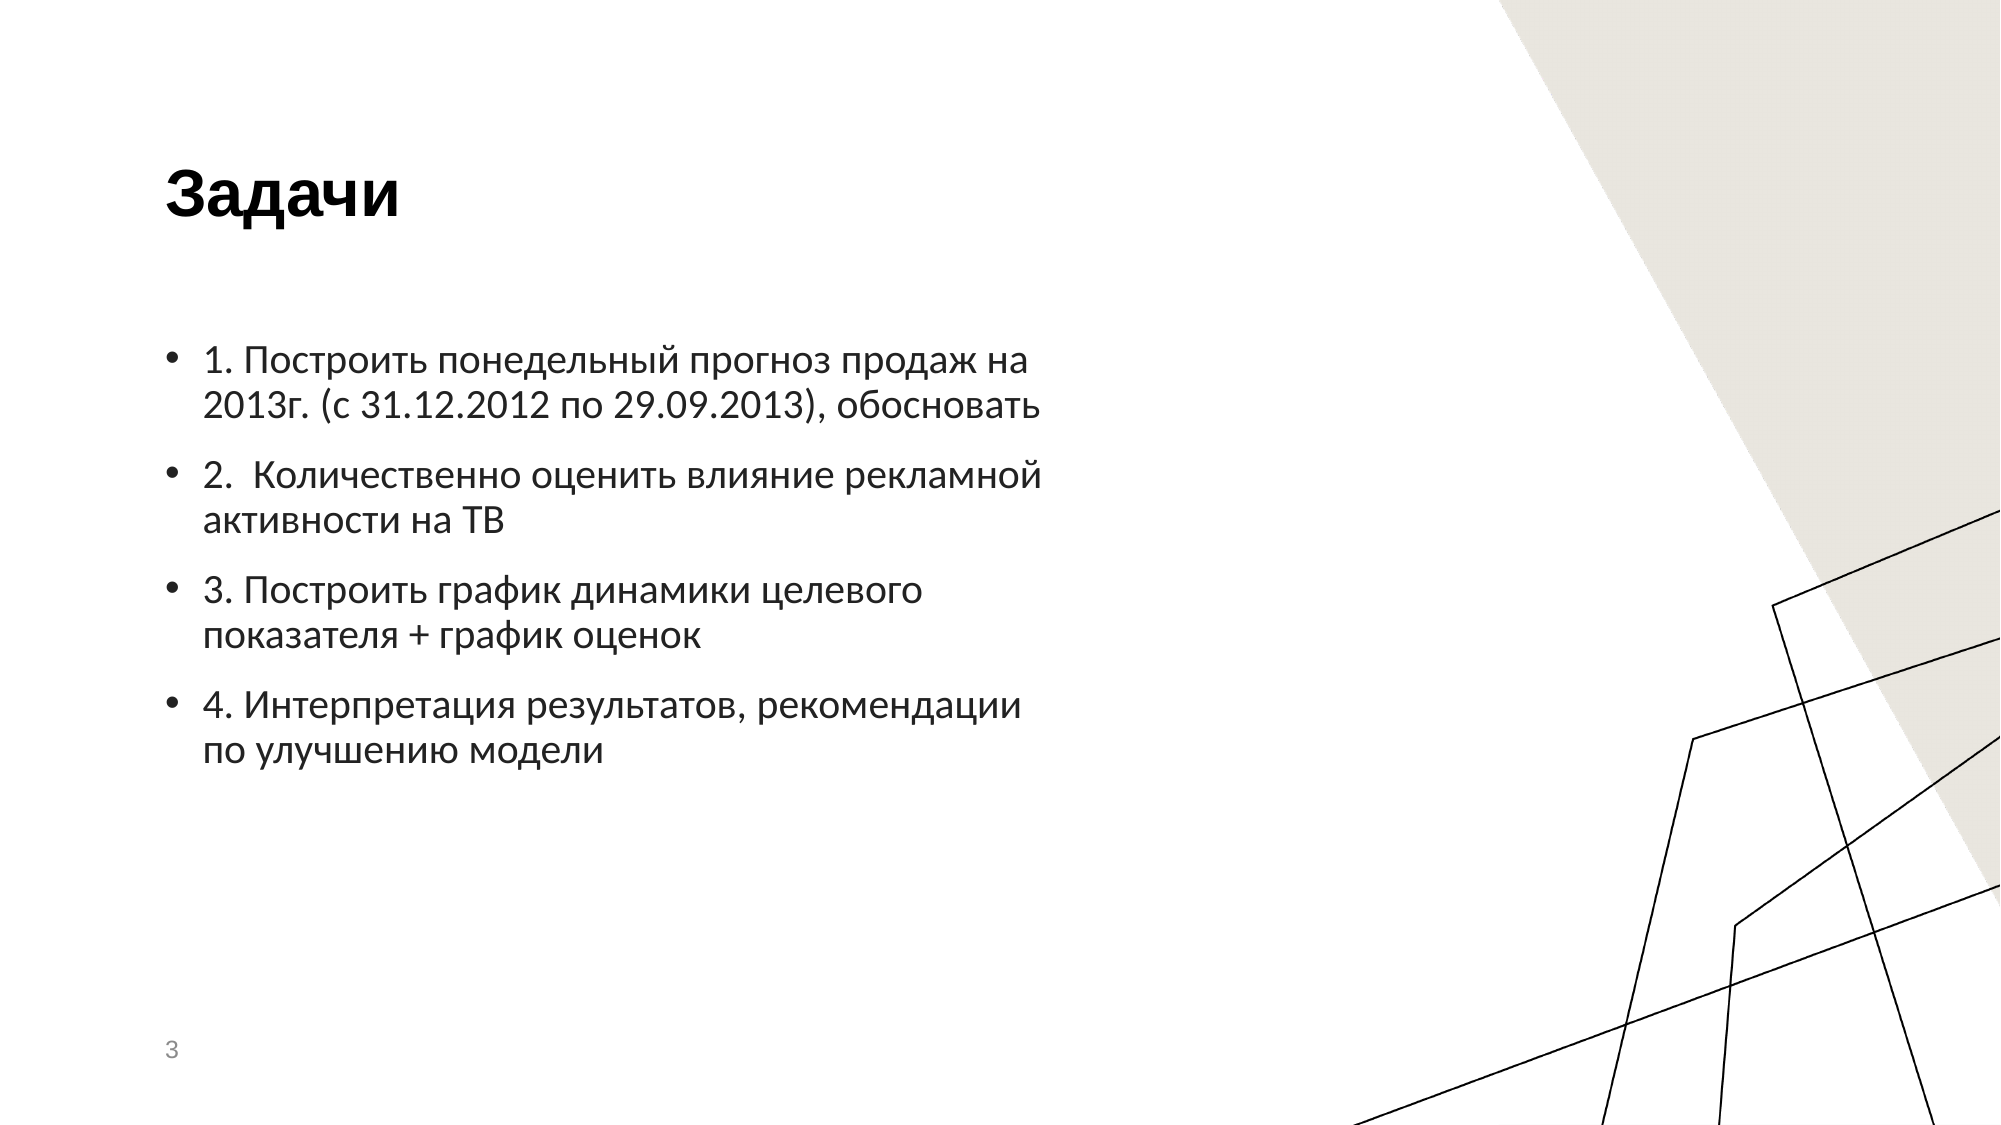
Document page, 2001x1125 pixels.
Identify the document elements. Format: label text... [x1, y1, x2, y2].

picture [1281, 0, 2000, 1125]
title Задачи [150, 59, 1344, 330]
slide_number 3 [150, 1024, 254, 1074]
list 1. Построить понедельный прогноз продаж на 2013г. (с 31.12.2012 по 29.09.2013), обосновать 2. Количественно оценить влияние рекламной активности на ТВ 3. Построить график динамики целевого показателя + график оценок 4. Интерпретация результатов, рекомендации по улучшению модели [150, 329, 1072, 1012]
